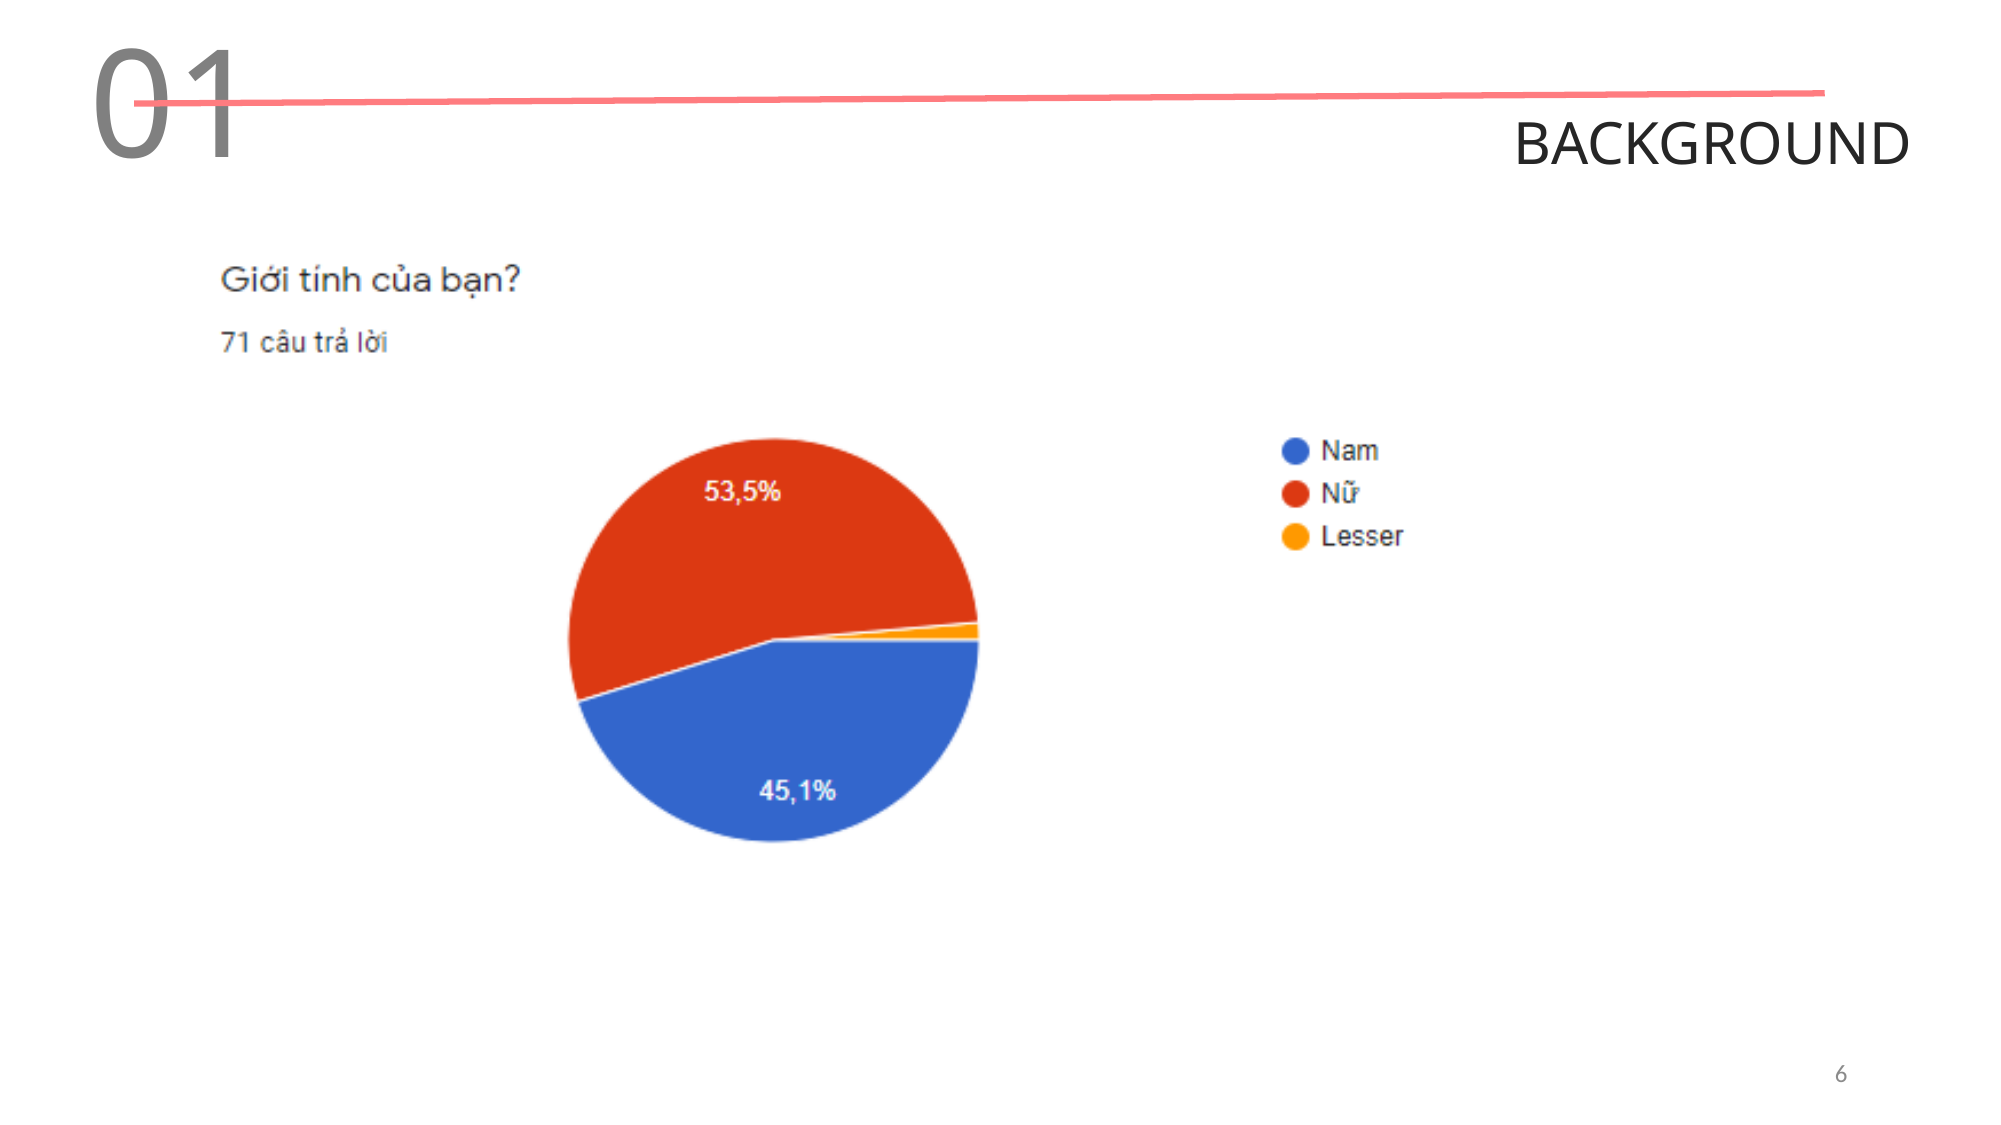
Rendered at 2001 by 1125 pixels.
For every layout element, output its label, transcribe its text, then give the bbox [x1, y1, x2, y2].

text_box BACKGROUND [1498, 98, 1957, 184]
slide_number 6 [1412, 1042, 1863, 1103]
text_box 01 [75, 0, 896, 195]
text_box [134, 93, 1825, 104]
picture [182, 211, 1777, 914]
